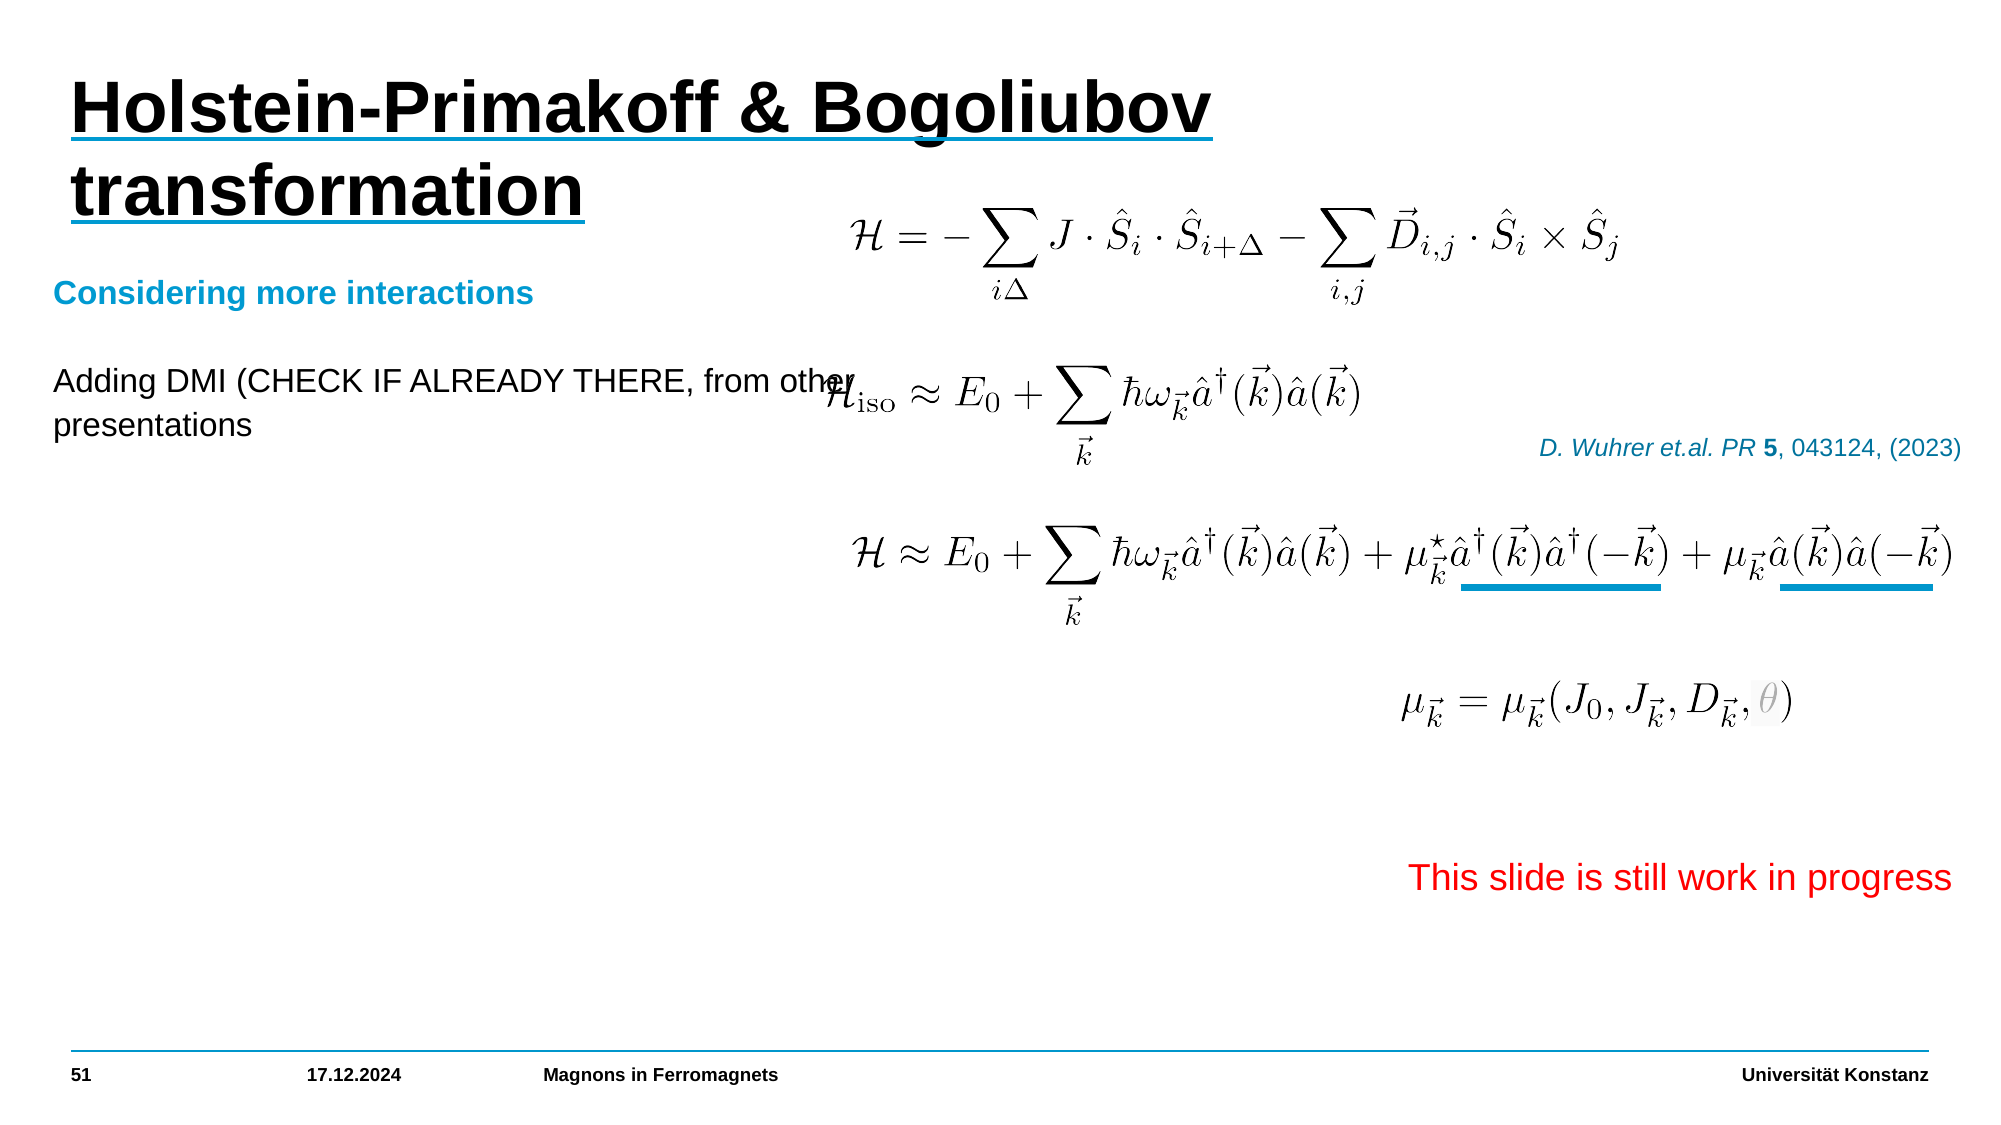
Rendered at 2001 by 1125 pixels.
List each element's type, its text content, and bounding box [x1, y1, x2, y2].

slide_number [306, 1058, 512, 1094]
list Considering more interactions Adding DMI (CHECK IF ALREADY THERE, from other presentations [53, 267, 967, 941]
picture [821, 363, 1360, 465]
text_box This slide is still work in progress [1393, 845, 1968, 906]
picture [852, 524, 1951, 626]
picture [850, 207, 1618, 305]
picture [1401, 680, 1792, 727]
text_box D. Wuhrer et.al. PR 5, 043124, (2023) [1524, 424, 1978, 470]
title Holstein-Primakoff & Bogoliubov transformation [70, 66, 1721, 268]
footer Magnons in Ferromagnets [543, 1058, 1489, 1094]
slide_number 51 [70, 1058, 276, 1094]
